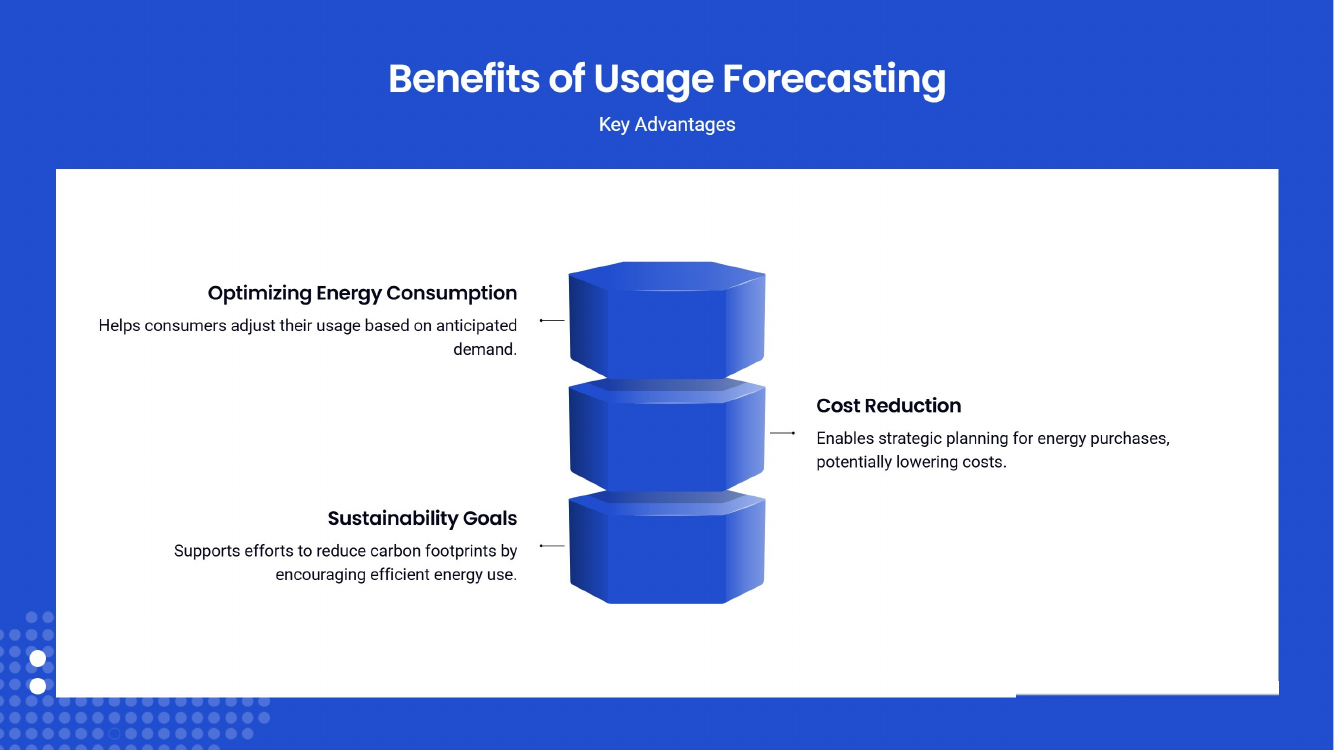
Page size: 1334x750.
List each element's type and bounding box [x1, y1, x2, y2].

picture [1016, 662, 1320, 738]
text_box [0, 0, 1334, 750]
